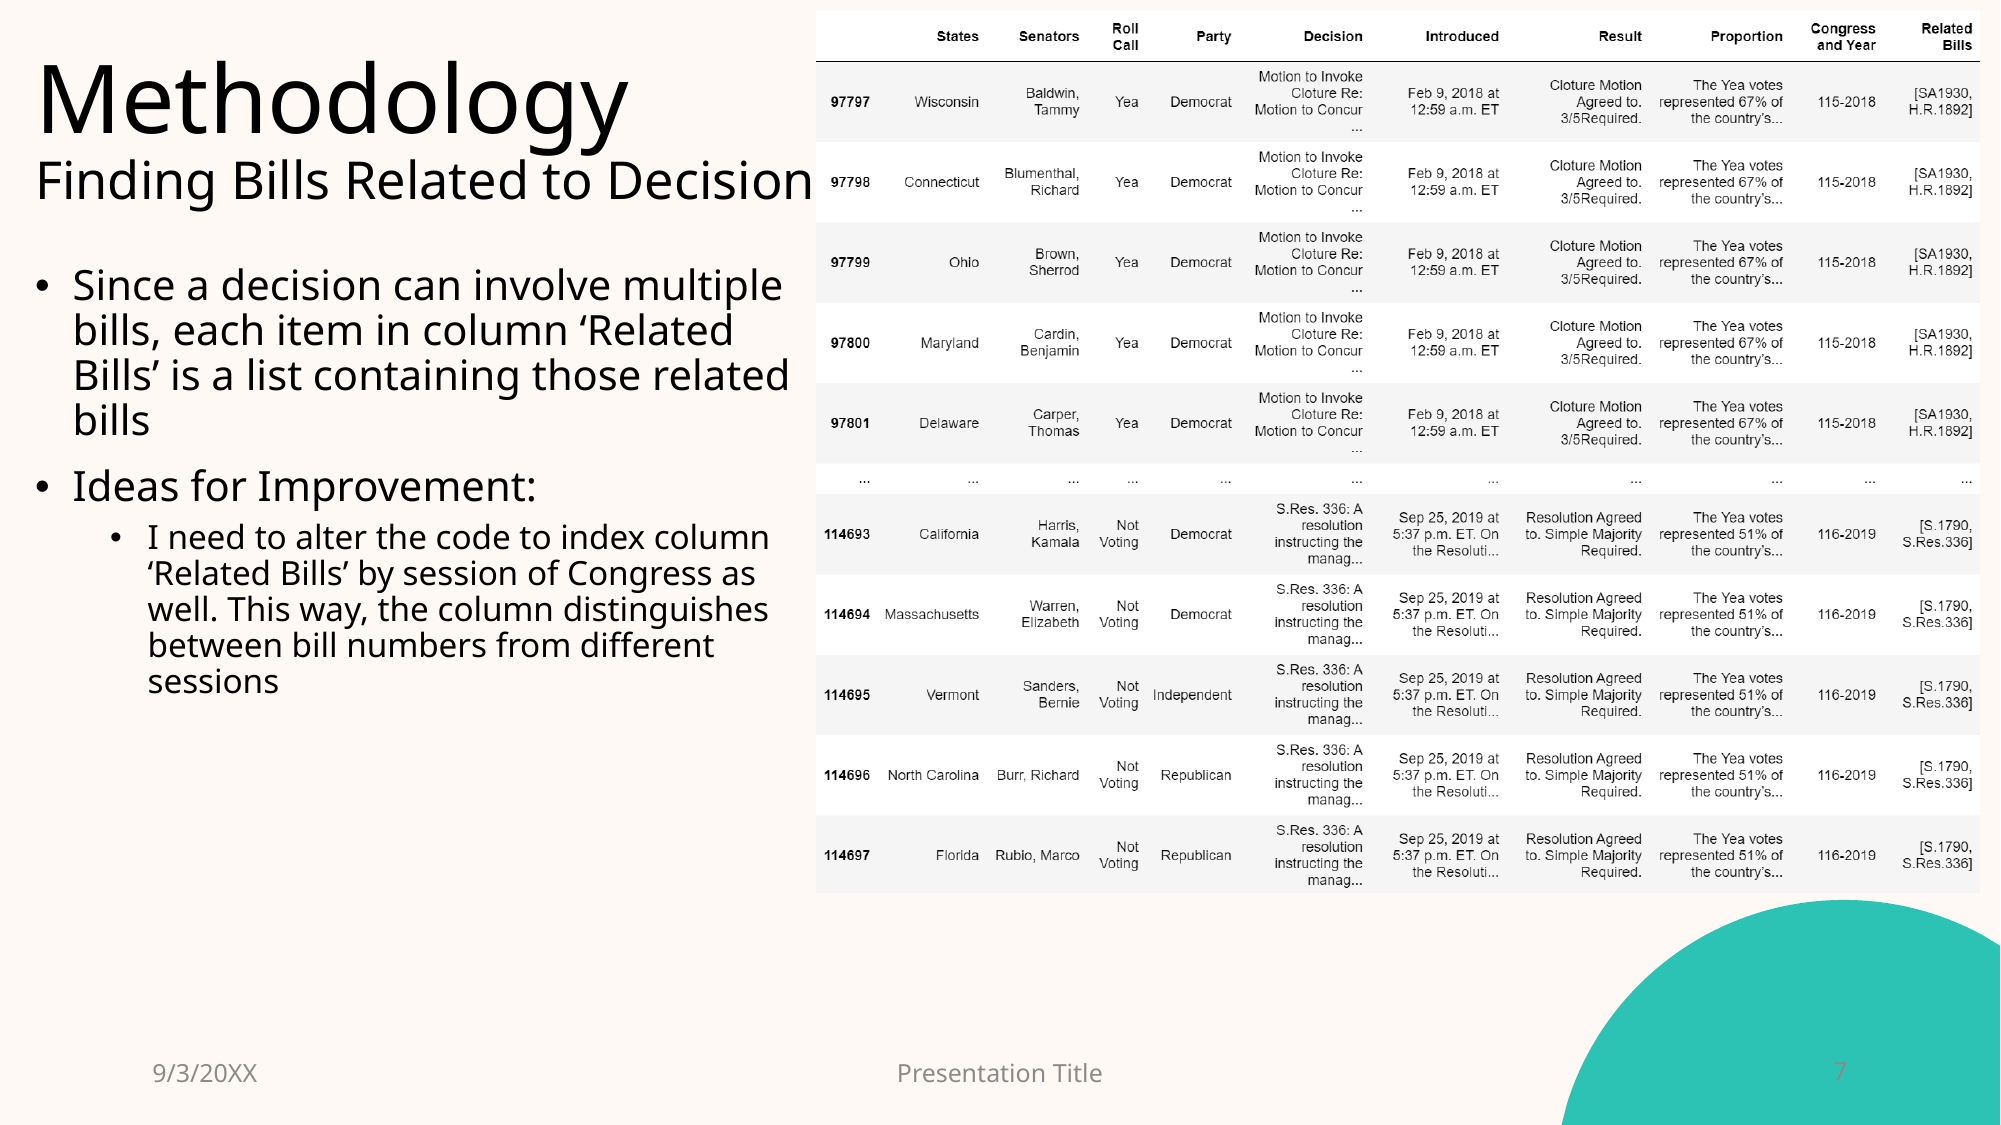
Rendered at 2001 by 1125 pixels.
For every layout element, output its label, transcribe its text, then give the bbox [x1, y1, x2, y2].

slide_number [137, 1042, 588, 1103]
text_box [0, 0, 2000, 1125]
slide_number 7 [1412, 1042, 1863, 1103]
picture [816, 11, 1980, 894]
footer Presentation Title [662, 1042, 1338, 1103]
list Since a decision can involve multiple bills, each item in column ‘Related Bills’ is a list containing those related bills Ideas for Improvement: I need to alter the code to index column ‘Related Bills’ by session of Congress as well. This way, the column distinguishes between bill numbers from different sessions [20, 257, 817, 1030]
title Methodology Finding Bills Related to Decision [20, 22, 816, 240]
text_box [1560, 898, 2000, 1125]
